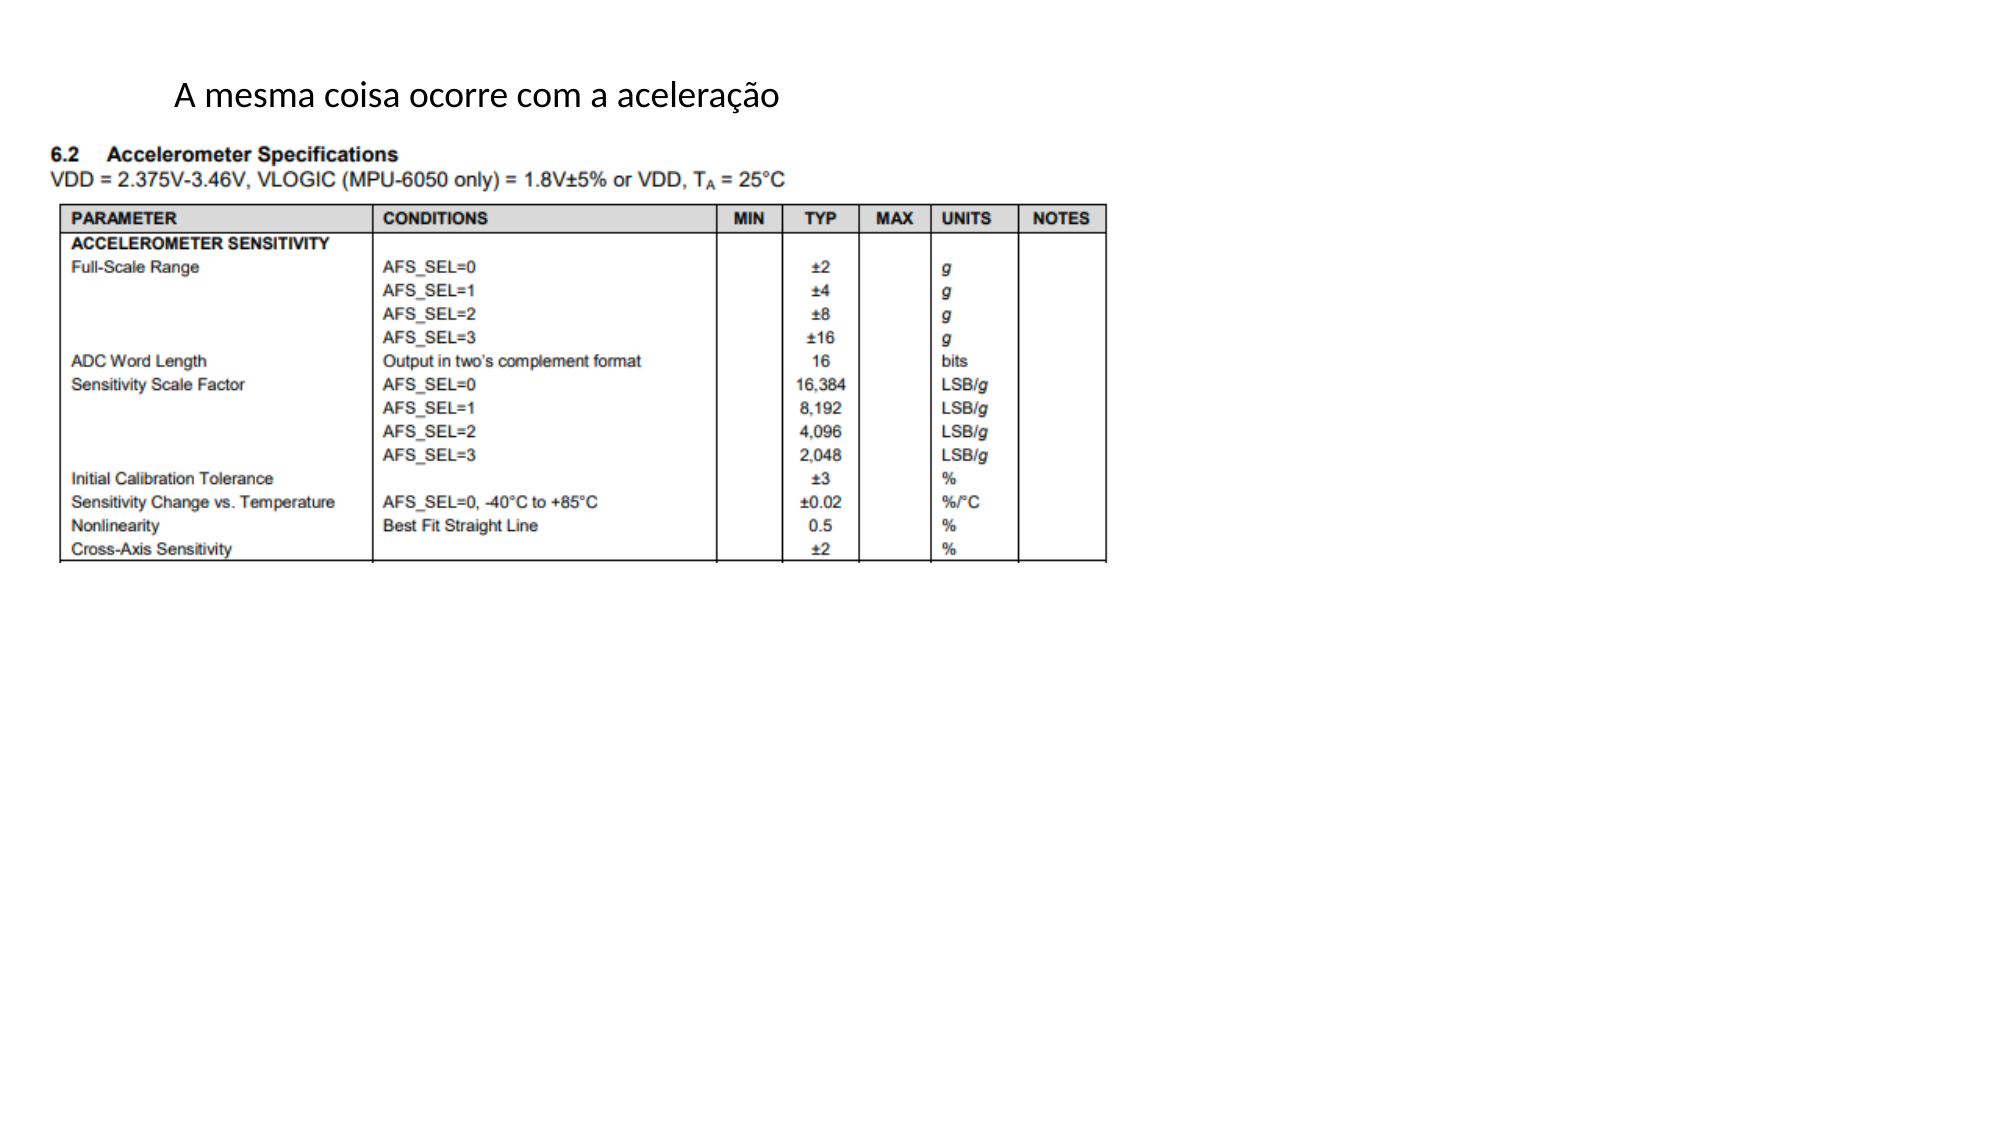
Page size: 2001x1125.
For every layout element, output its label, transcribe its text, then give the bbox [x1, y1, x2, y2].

picture [44, 143, 1115, 563]
text_box A mesma coisa ocorre com a aceleração [159, 62, 1000, 122]
